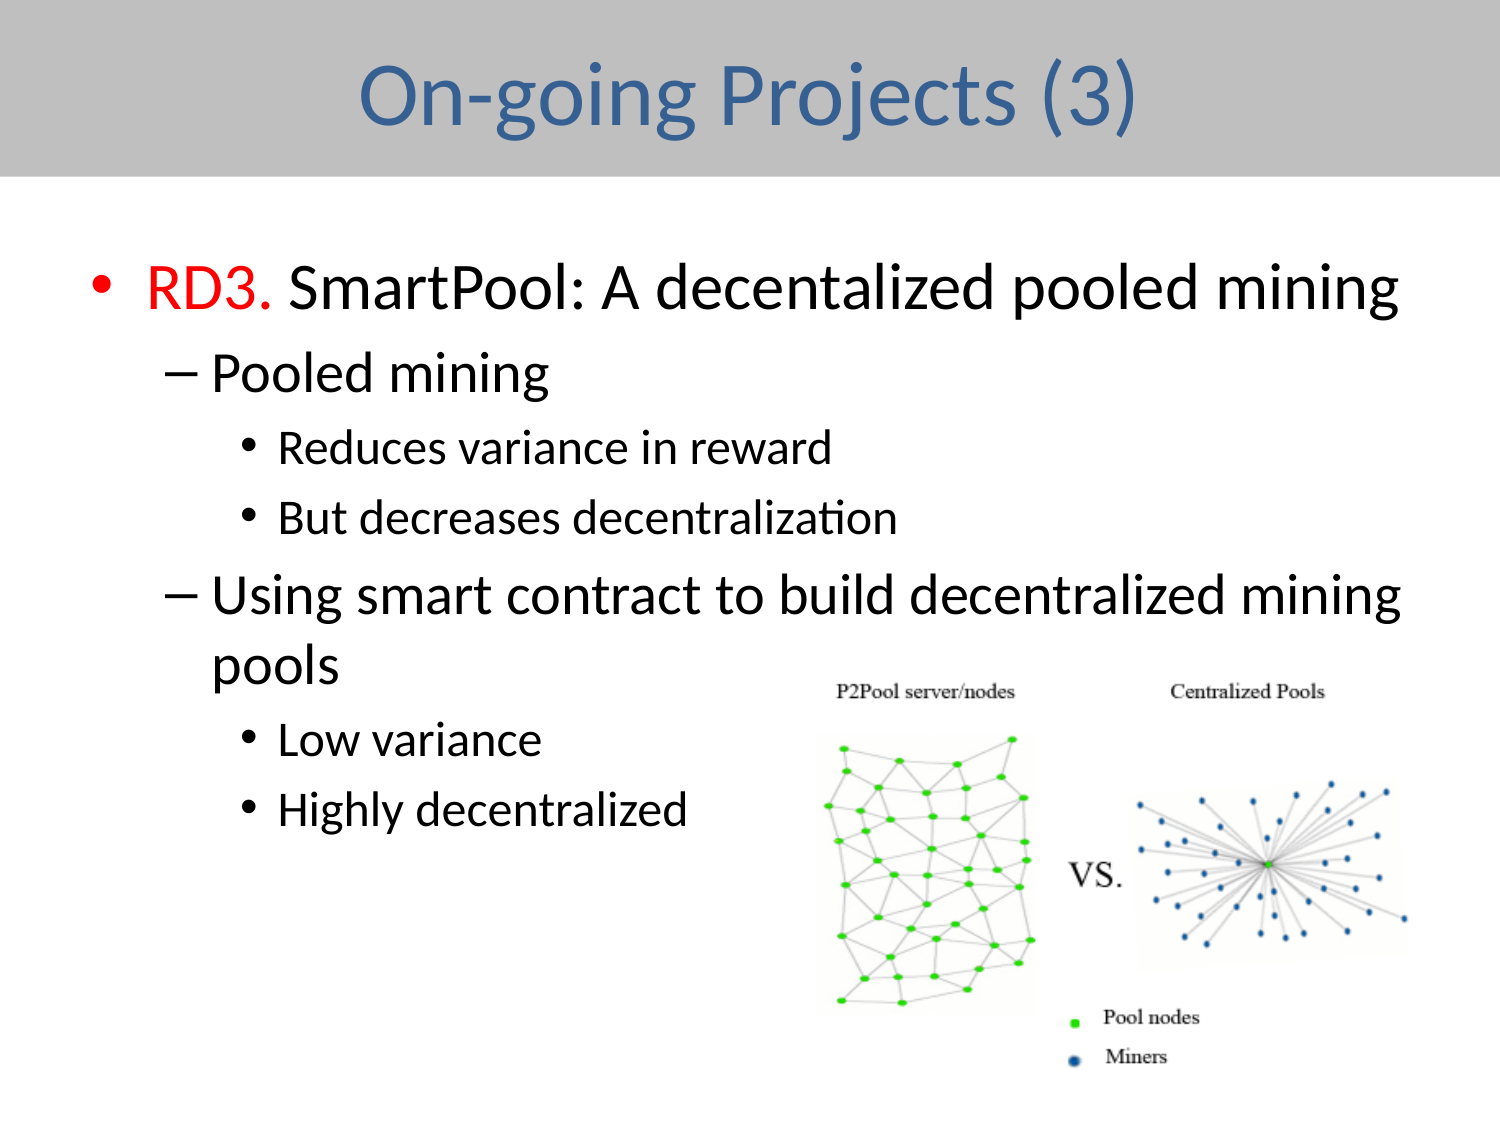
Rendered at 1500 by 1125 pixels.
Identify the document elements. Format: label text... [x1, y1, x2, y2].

picture [771, 634, 1427, 1106]
title On-going Projects (3) [0, 0, 1500, 177]
list RD3. SmartPool: A decentalized pooled mining Pooled mining Reduces variance in reward But decreases decentralization Using smart contract to build decentralized mining pools Low variance Highly decentralized [75, 235, 1425, 1005]
